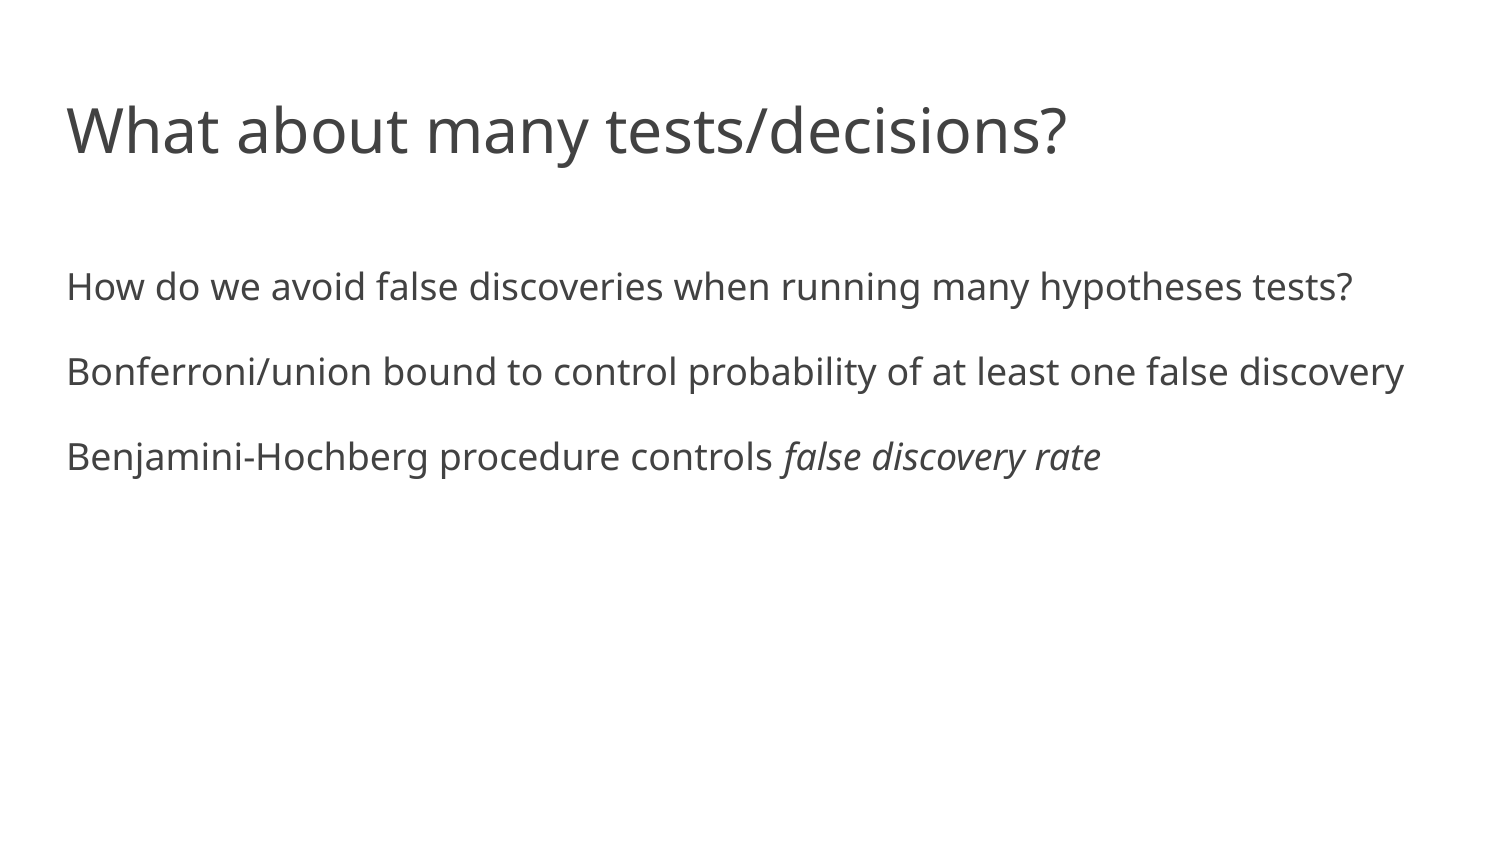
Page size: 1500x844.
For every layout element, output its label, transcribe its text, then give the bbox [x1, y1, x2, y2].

list How do we avoid false discoveries when running many hypotheses tests? Bonferroni/union bound to control probability of at least one false discovery Benjamini-Hochberg procedure controls false discovery rate [51, 240, 1449, 750]
title What about many tests/decisions? [51, 61, 1449, 182]
